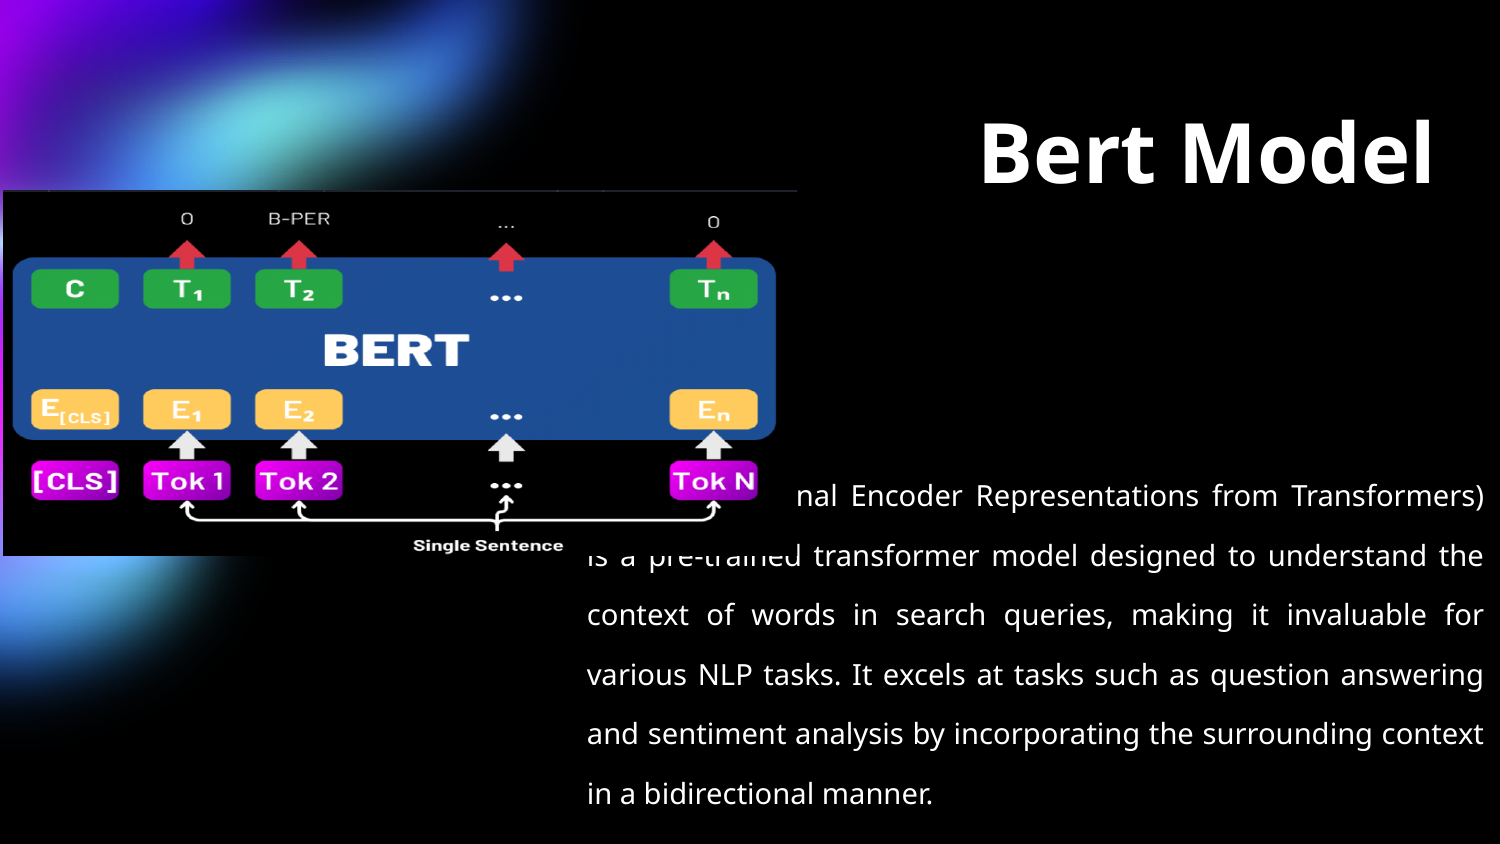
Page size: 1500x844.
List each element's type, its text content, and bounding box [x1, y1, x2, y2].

picture [0, 0, 1491, 844]
subtitle Bert (Bidirectional Encoder Representations from Transformers) is a pre-trained transformer model designed to understand the context of words in search queries, making it invaluable for various NLP tasks. It excels at tasks such as question answering and sentiment analysis by incorporating the surrounding context in a bidirectional manner. [534, 381, 1500, 829]
title Bert Model [275, 79, 1452, 302]
